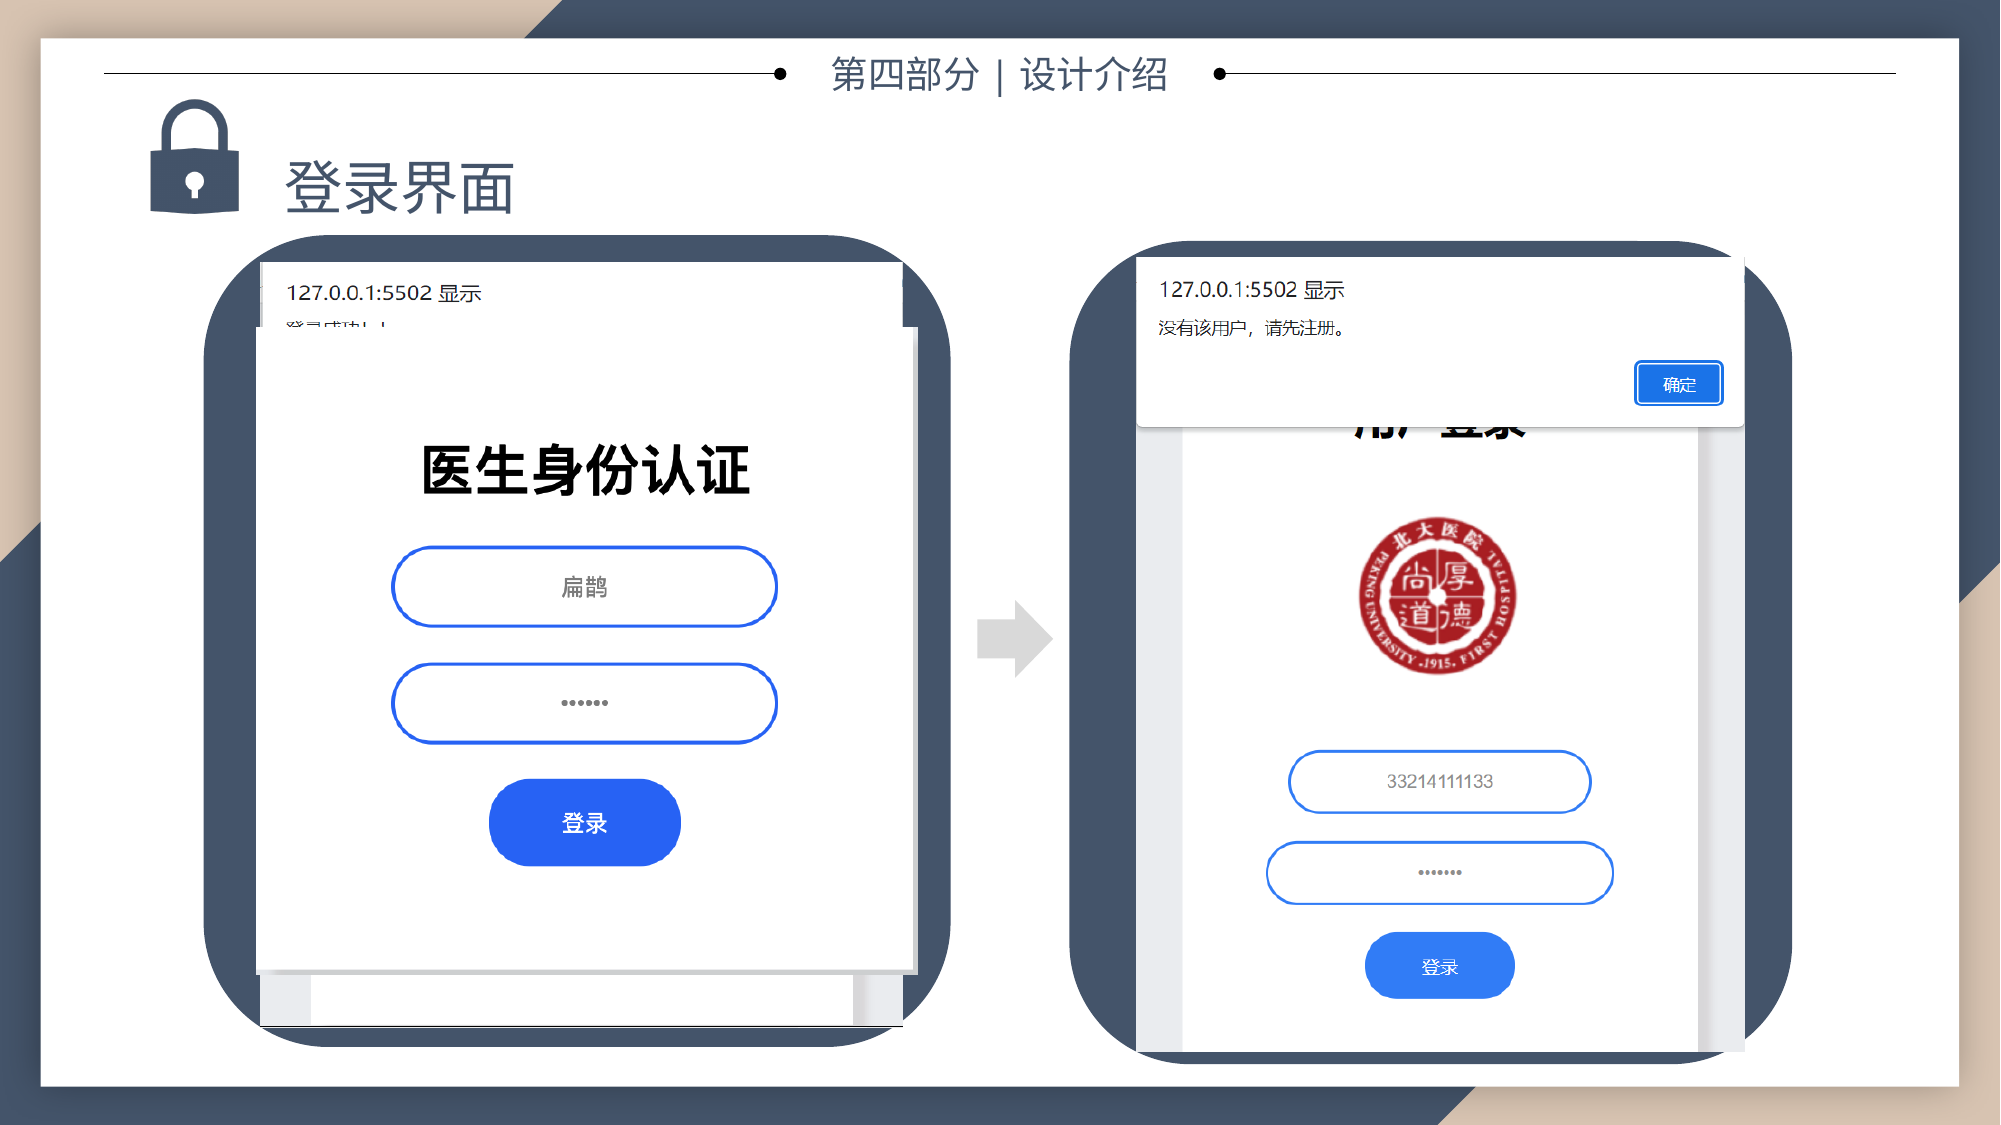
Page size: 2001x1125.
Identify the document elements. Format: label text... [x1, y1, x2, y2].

text_box 登录界面 [270, 123, 624, 229]
picture [119, 81, 270, 232]
picture [256, 262, 918, 1028]
picture [1136, 257, 1745, 1052]
text_box [976, 597, 1055, 681]
list 第四部分|设计介绍 [800, 43, 1200, 105]
text_box [1068, 239, 1734, 1066]
text_box [202, 234, 952, 1049]
text_box [1745, 264, 1794, 1041]
